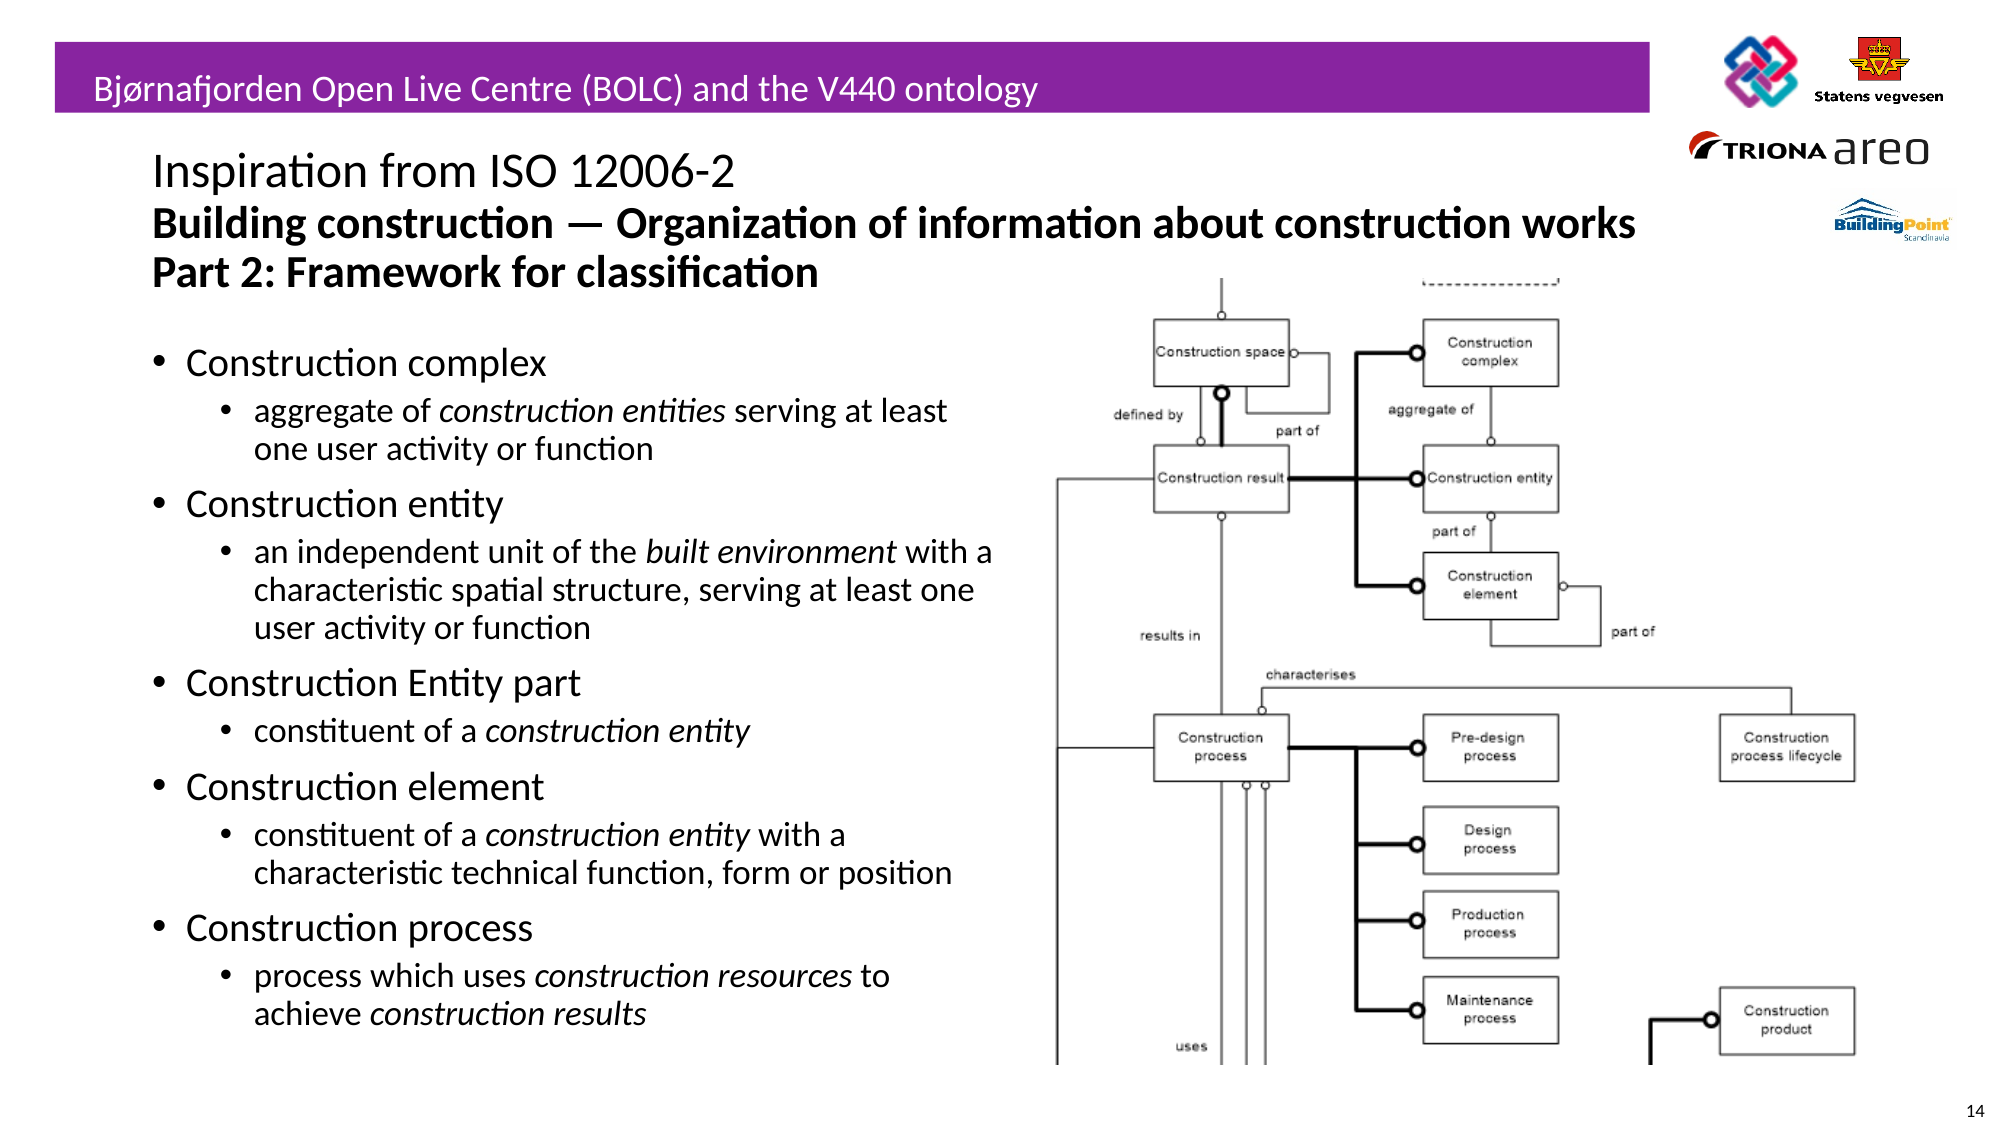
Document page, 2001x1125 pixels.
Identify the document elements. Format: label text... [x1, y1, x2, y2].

text_box Inspiration from ISO 12006-2 Building construction — Organization of information about construction works Part 2: Framework for classification [137, 137, 1863, 355]
picture [1015, 278, 1912, 1065]
picture [1720, 32, 1799, 110]
picture [1689, 131, 1937, 173]
text_box Construction complex aggregate of construction entities serving at least one user activity or function Construction entity an independent unit of the built environment with a characteristic spatial structure, serving at least one user activity or function Construction Entity part constituent of a construction entity Construction element constituent of a construction entity with a characteristic technical function, form or position Construction process process which uses construction resources to achieve construction results [137, 355, 1010, 1048]
picture [1815, 37, 1943, 104]
slide_number 14 [1942, 1094, 2000, 1125]
picture [1863, 188, 1957, 250]
